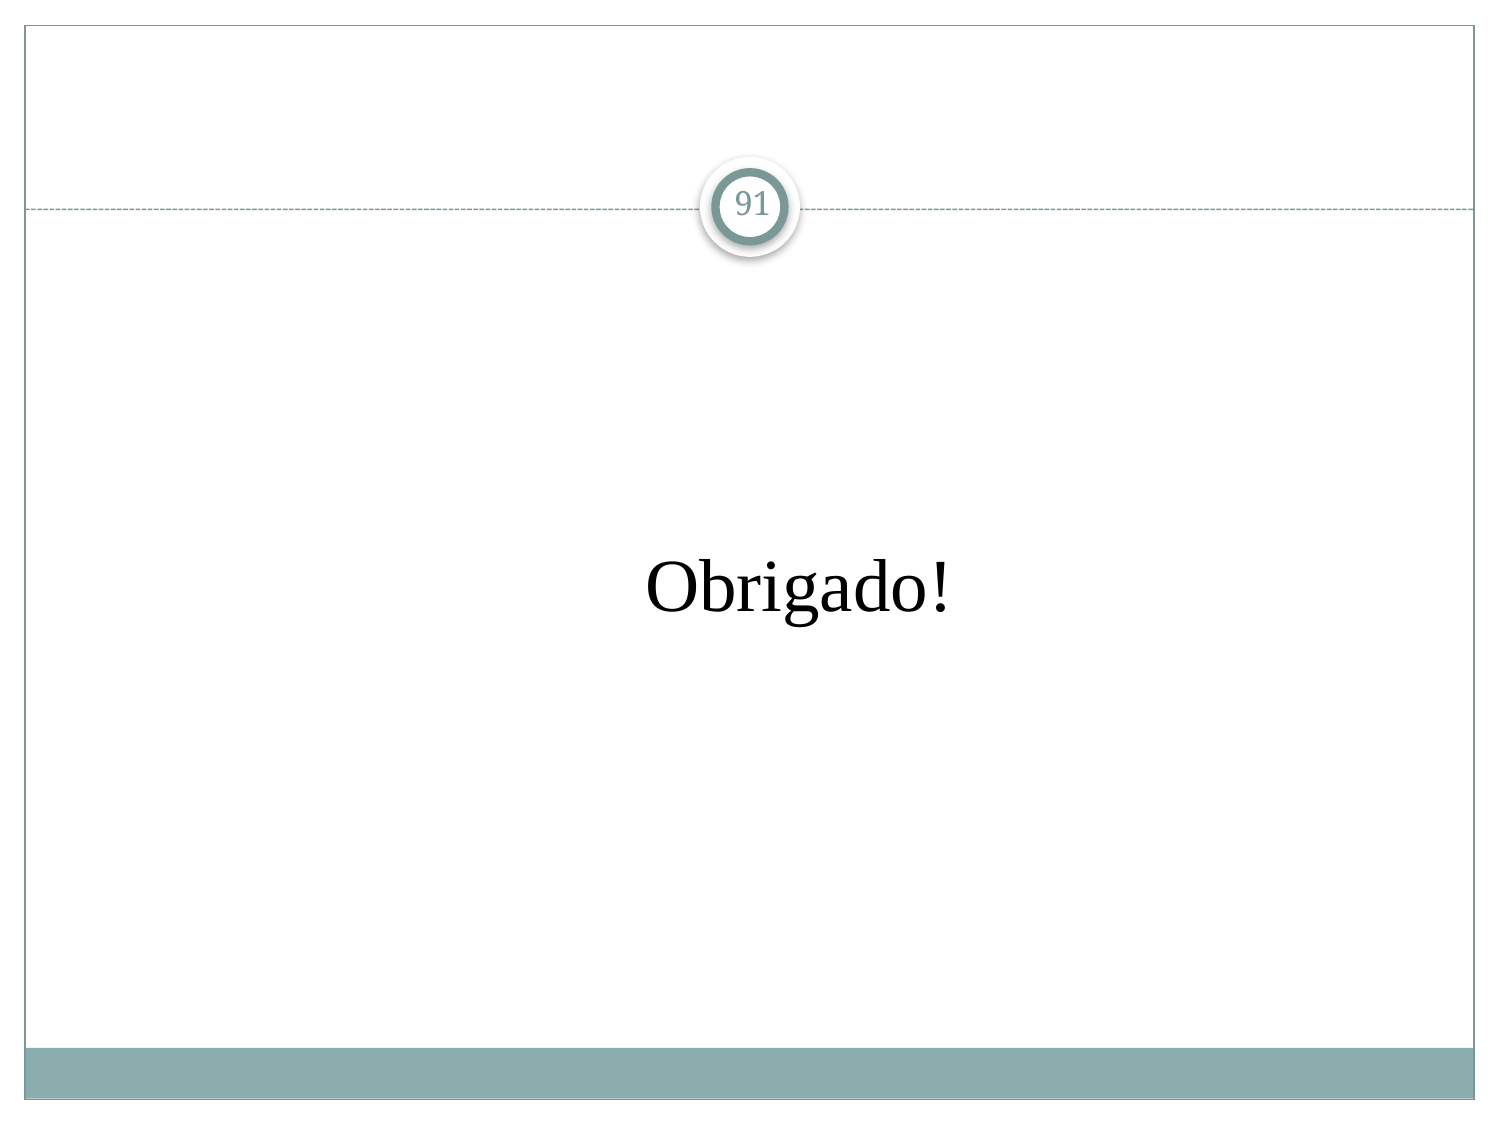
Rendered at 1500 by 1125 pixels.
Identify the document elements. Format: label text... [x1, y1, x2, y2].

slide_number 91 [715, 168, 791, 241]
list Obrigado! [630, 529, 997, 636]
